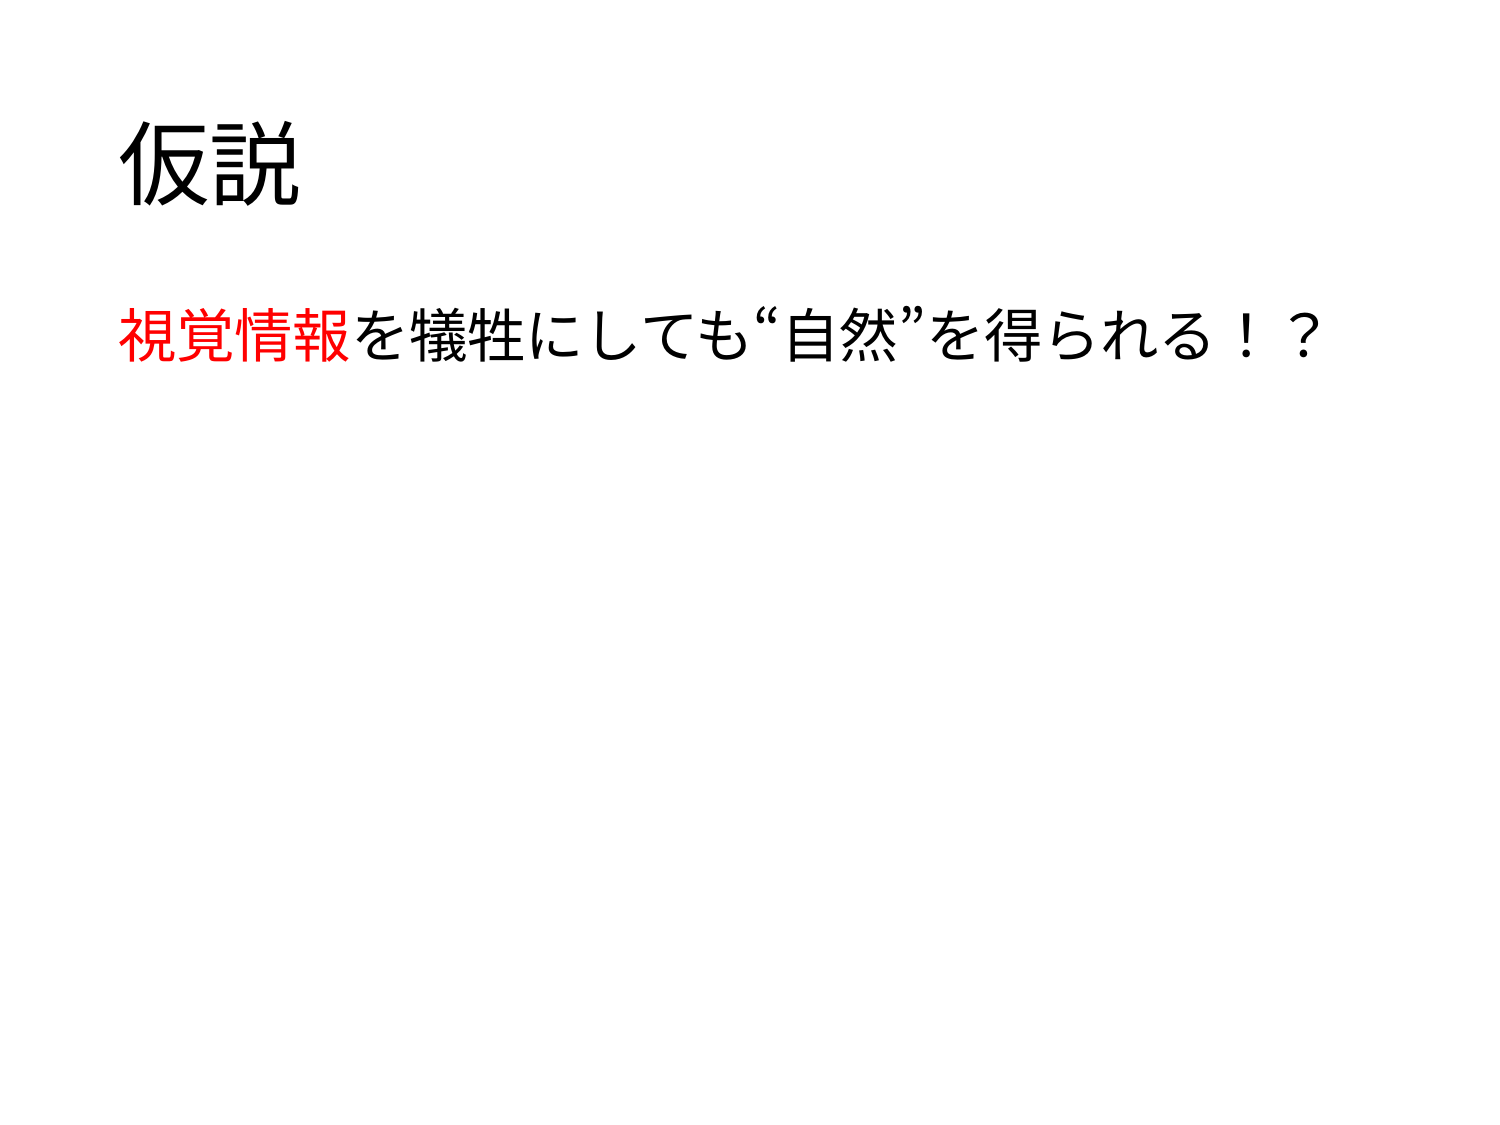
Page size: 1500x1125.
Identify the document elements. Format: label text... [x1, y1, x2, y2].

list 視覚情報を犠牲にしても“自然”を得られる！？ [103, 299, 1397, 1014]
title 仮説 [103, 59, 1397, 278]
